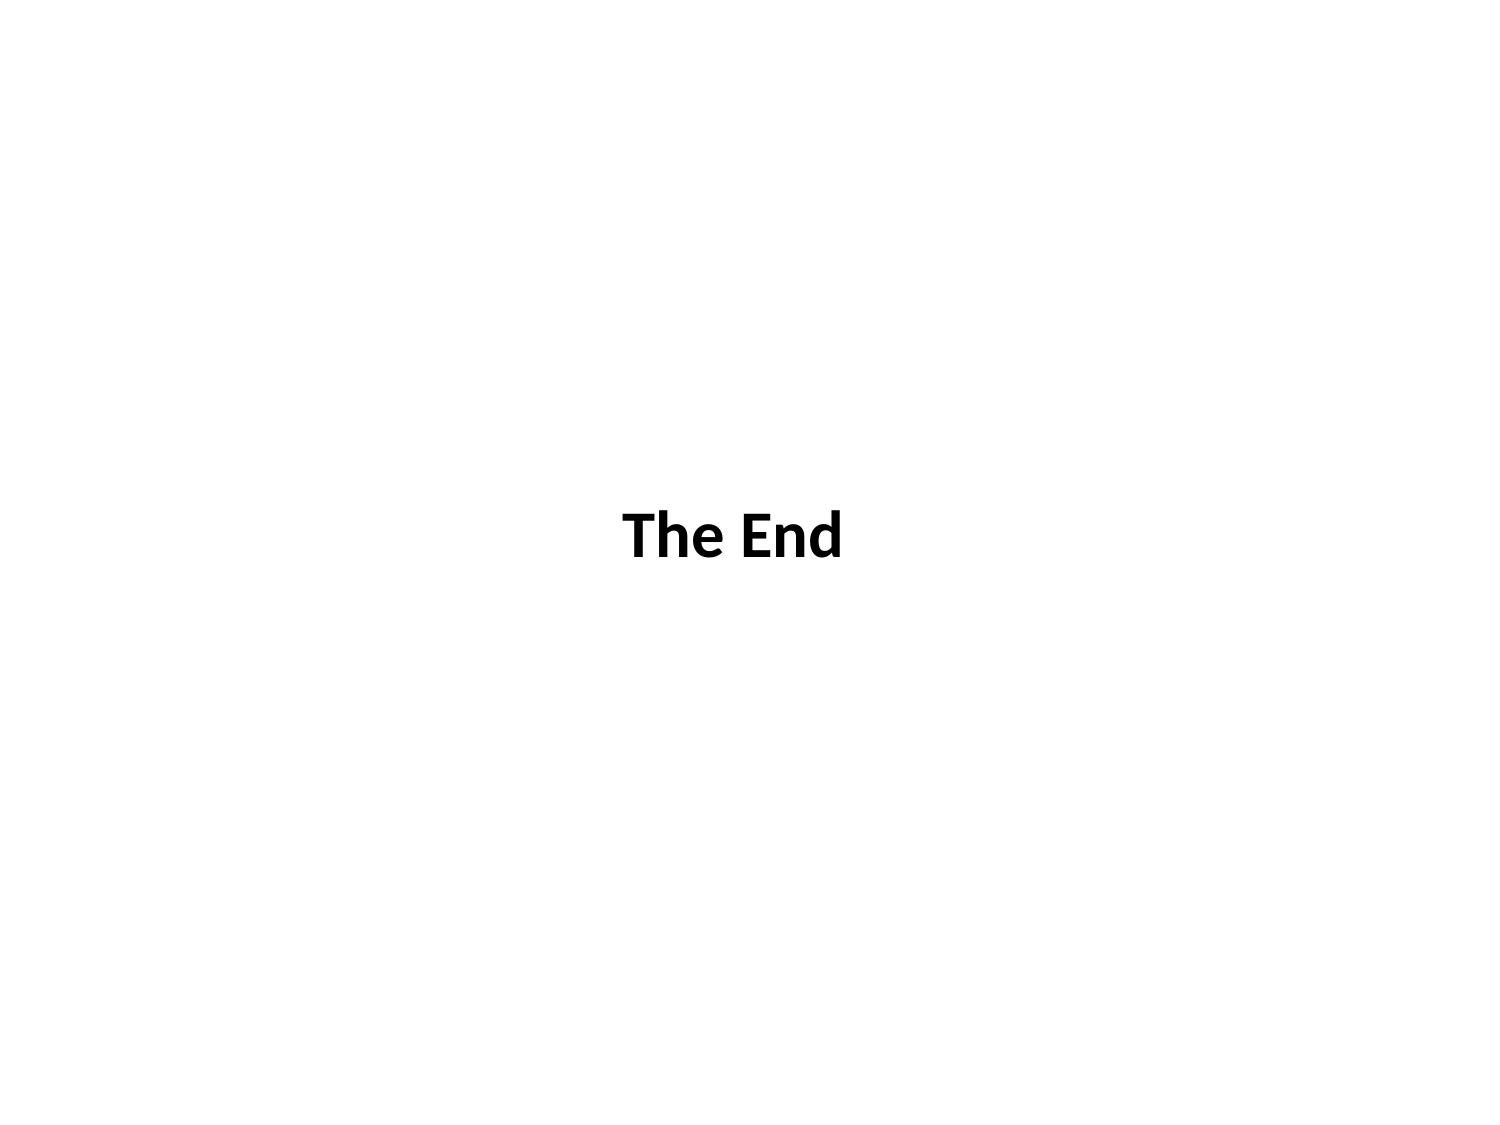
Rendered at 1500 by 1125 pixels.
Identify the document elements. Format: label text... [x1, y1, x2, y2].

text_box The End [58, 467, 1409, 595]
